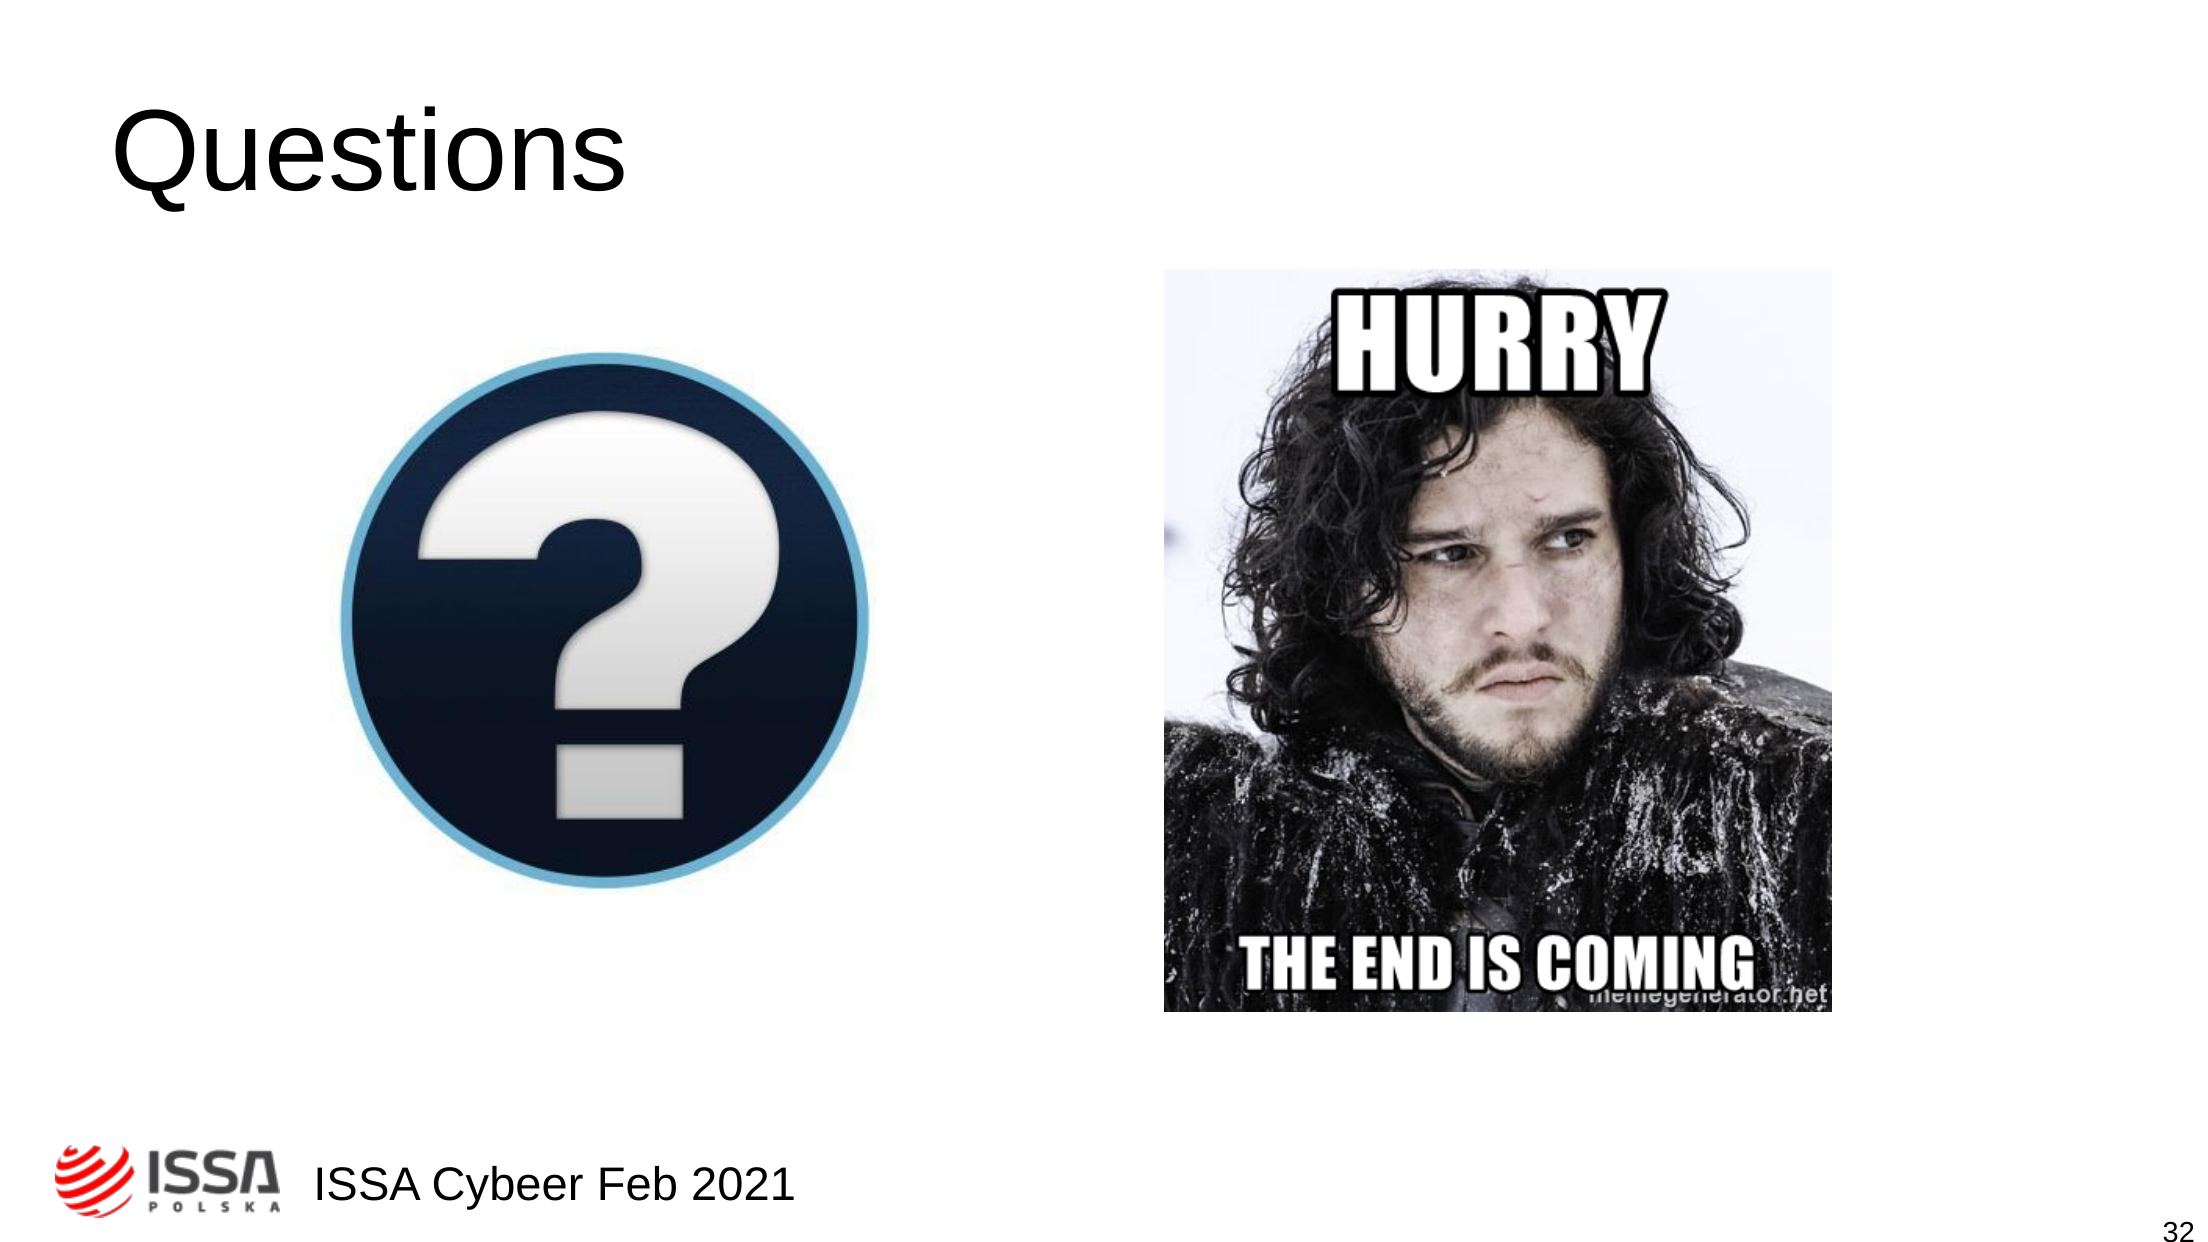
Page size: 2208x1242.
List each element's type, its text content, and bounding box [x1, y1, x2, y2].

title Questions [110, 49, 2097, 257]
picture [55, 1145, 280, 1218]
picture [1163, 269, 1832, 1012]
picture [328, 347, 877, 895]
